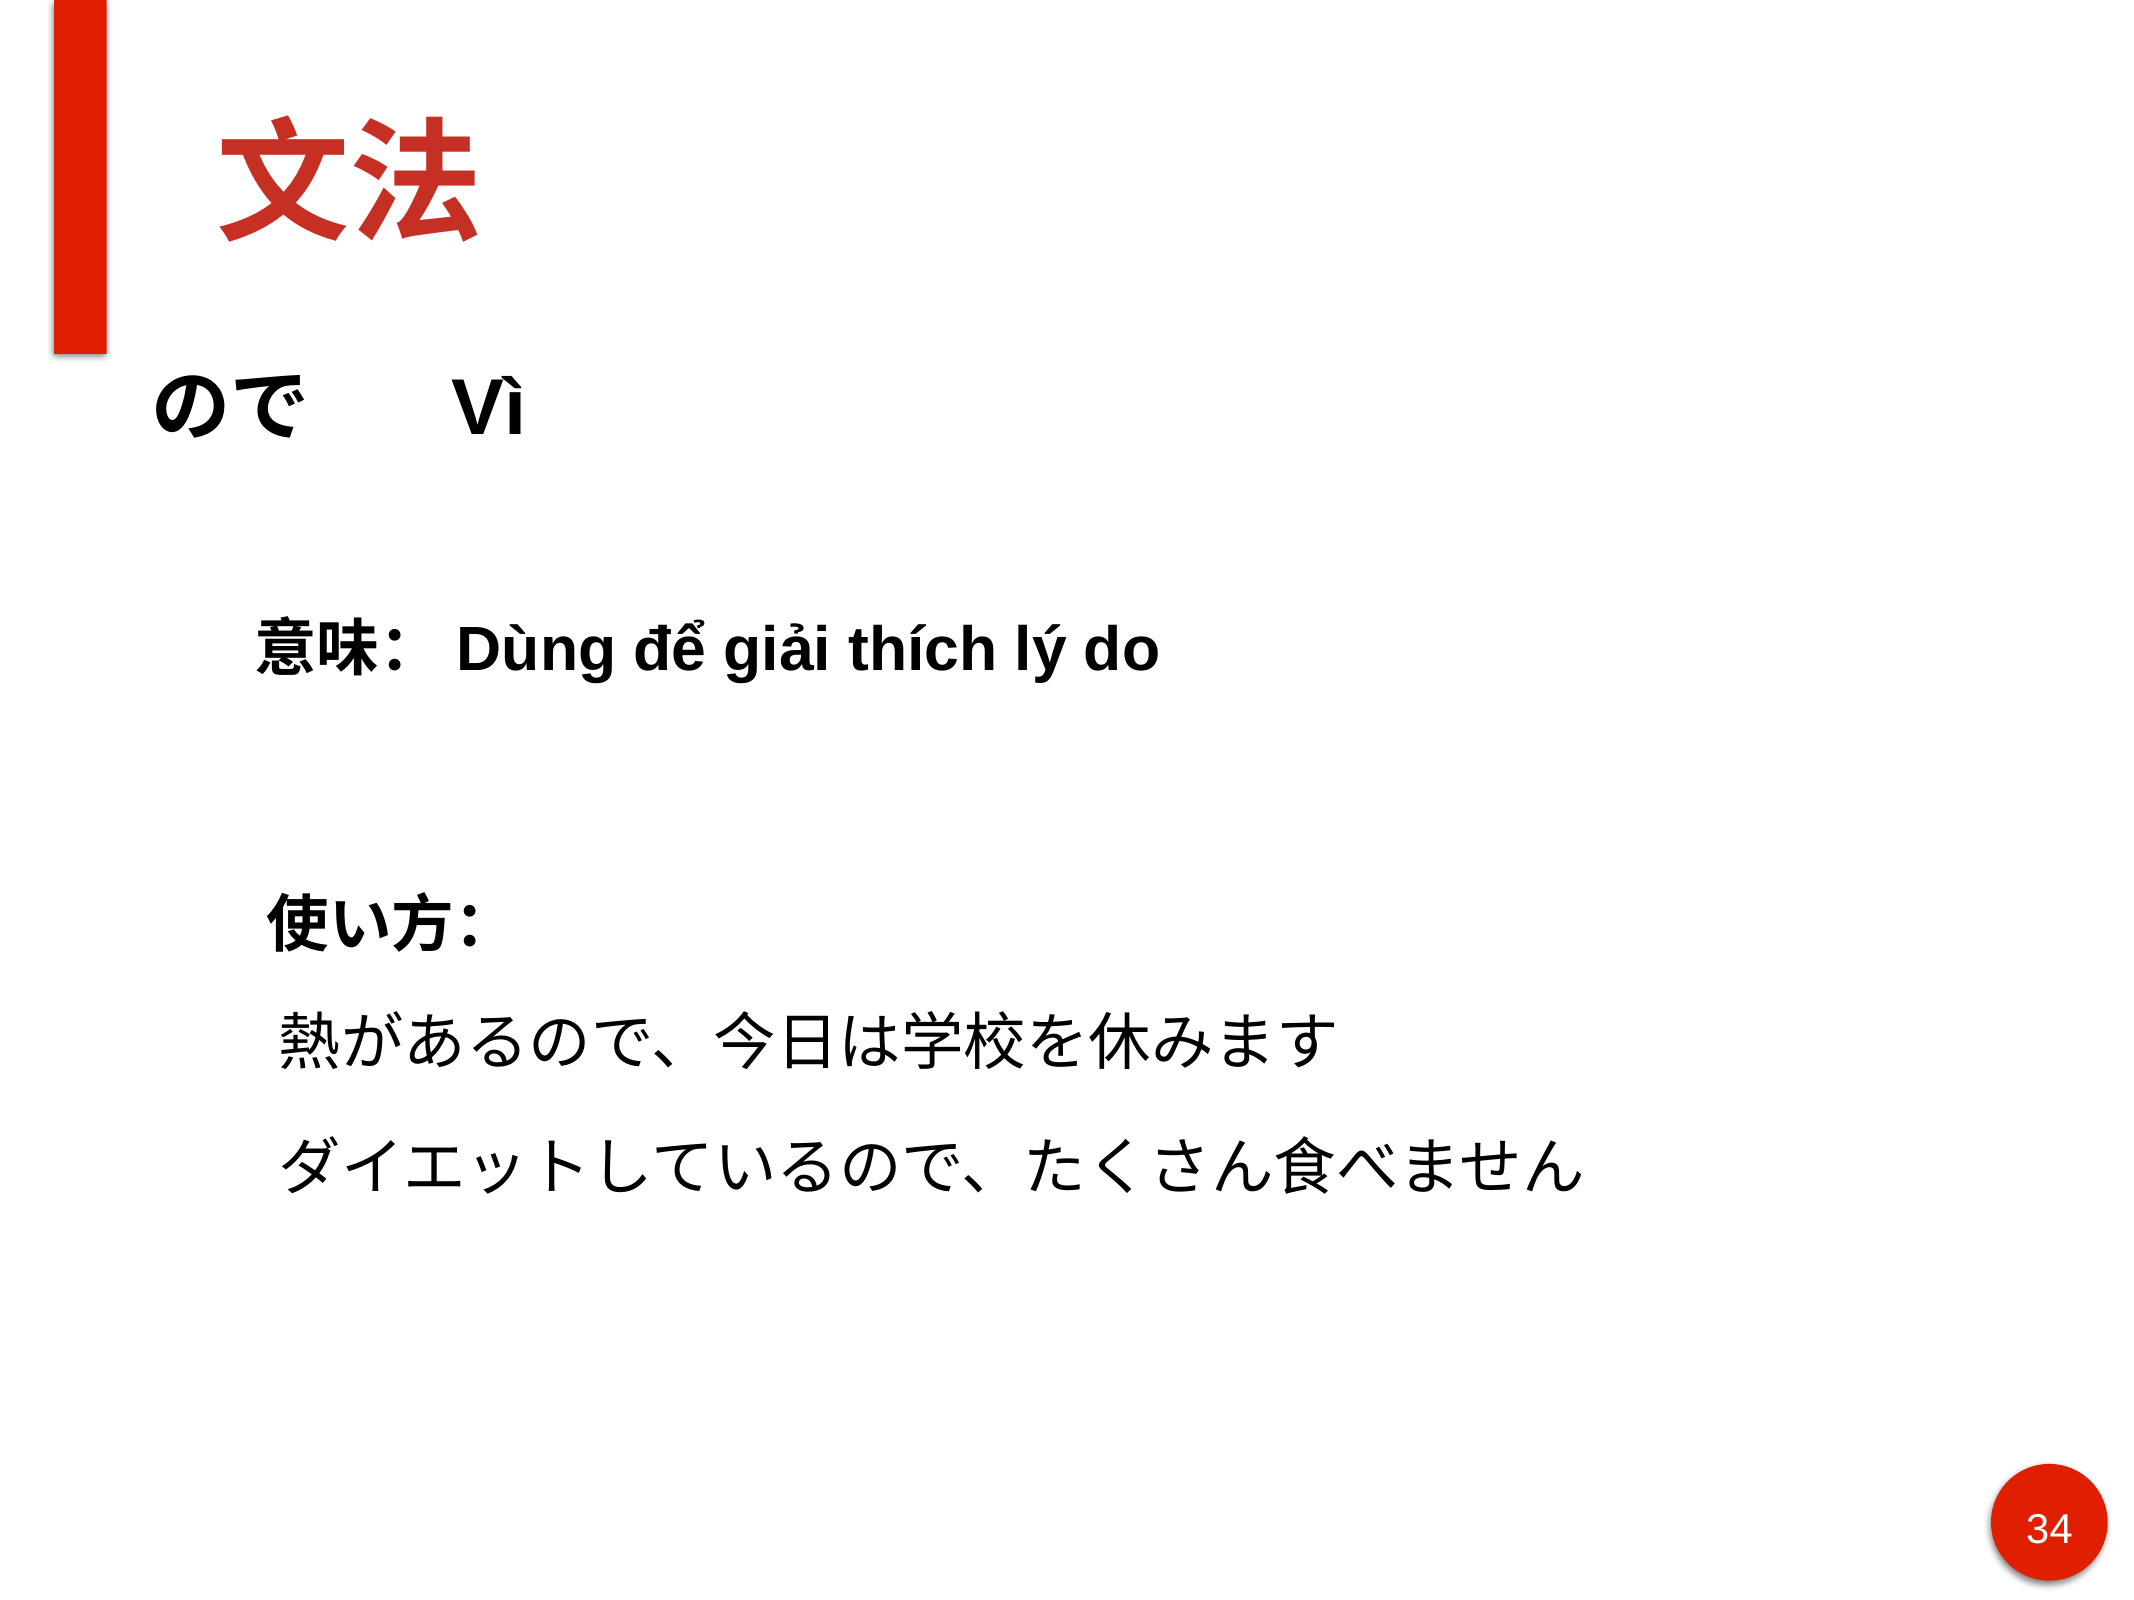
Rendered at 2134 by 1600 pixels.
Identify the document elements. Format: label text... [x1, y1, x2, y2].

title 文法 [208, 11, 1927, 343]
text_box 意味：Dùng để giải thích lý do [239, 592, 2033, 698]
text_box 熱があるので、今日は学校を休みます ダイエットしているので、たくさん食べません [263, 987, 2087, 1218]
list ので Vì [142, 346, 1729, 489]
text_box 使い方： [251, 868, 563, 974]
slide_number 34 [2012, 1493, 2087, 1552]
